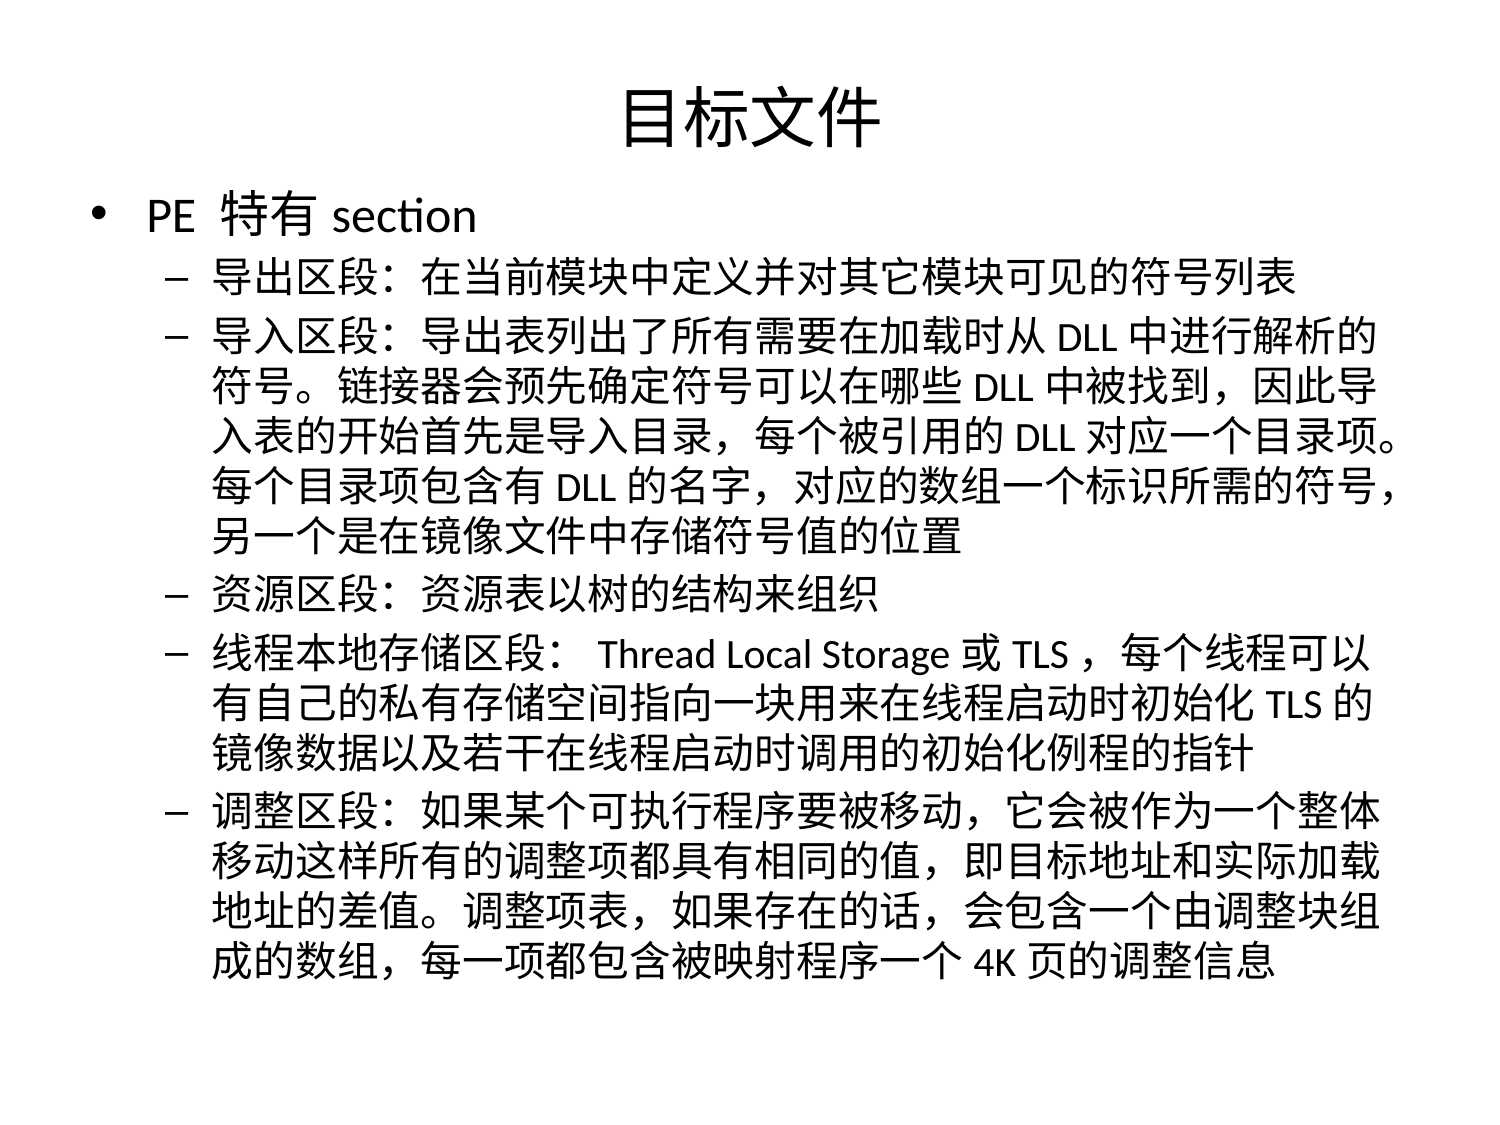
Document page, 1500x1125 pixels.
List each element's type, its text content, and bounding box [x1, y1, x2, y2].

title 目标文件 [75, 45, 1425, 174]
list PE 特有section 导出区段：在当前模块中定义并对其它模块可见的符号列表 导入区段：导出表列出了所有需要在加载时从DLL中进行解析的符号。链接器会预先确定符号可以在哪些DLL中被找到，因此导入表的开始首先是导入目录，每个被引用的DLL对应一个目录项。每个目录项包含有DLL的名字，对应的数组一个标识所需的符号，另一个是在镜像文件中存储符号值的位置 资源区段：资源表以树的结构来组织 线程本地存储区段：Thread Local Storage或TLS，每个线程可以有自己的私有存储空间指向一块用来在线程启动时初始化TLS的镜像数据以及若干在线程启动时调用的初始化例程的指针 调整区段：如果某个可执行程序要被移动，它会被作为一个整体移动这样所有的调整项都具有相同的值，即目标地址和实际加载地址的差值。调整项表，如果存在的话，会包含一个由调整块组成的数组，每一项都包含被映射程序一个4K页的调整信息 [75, 174, 1425, 1100]
